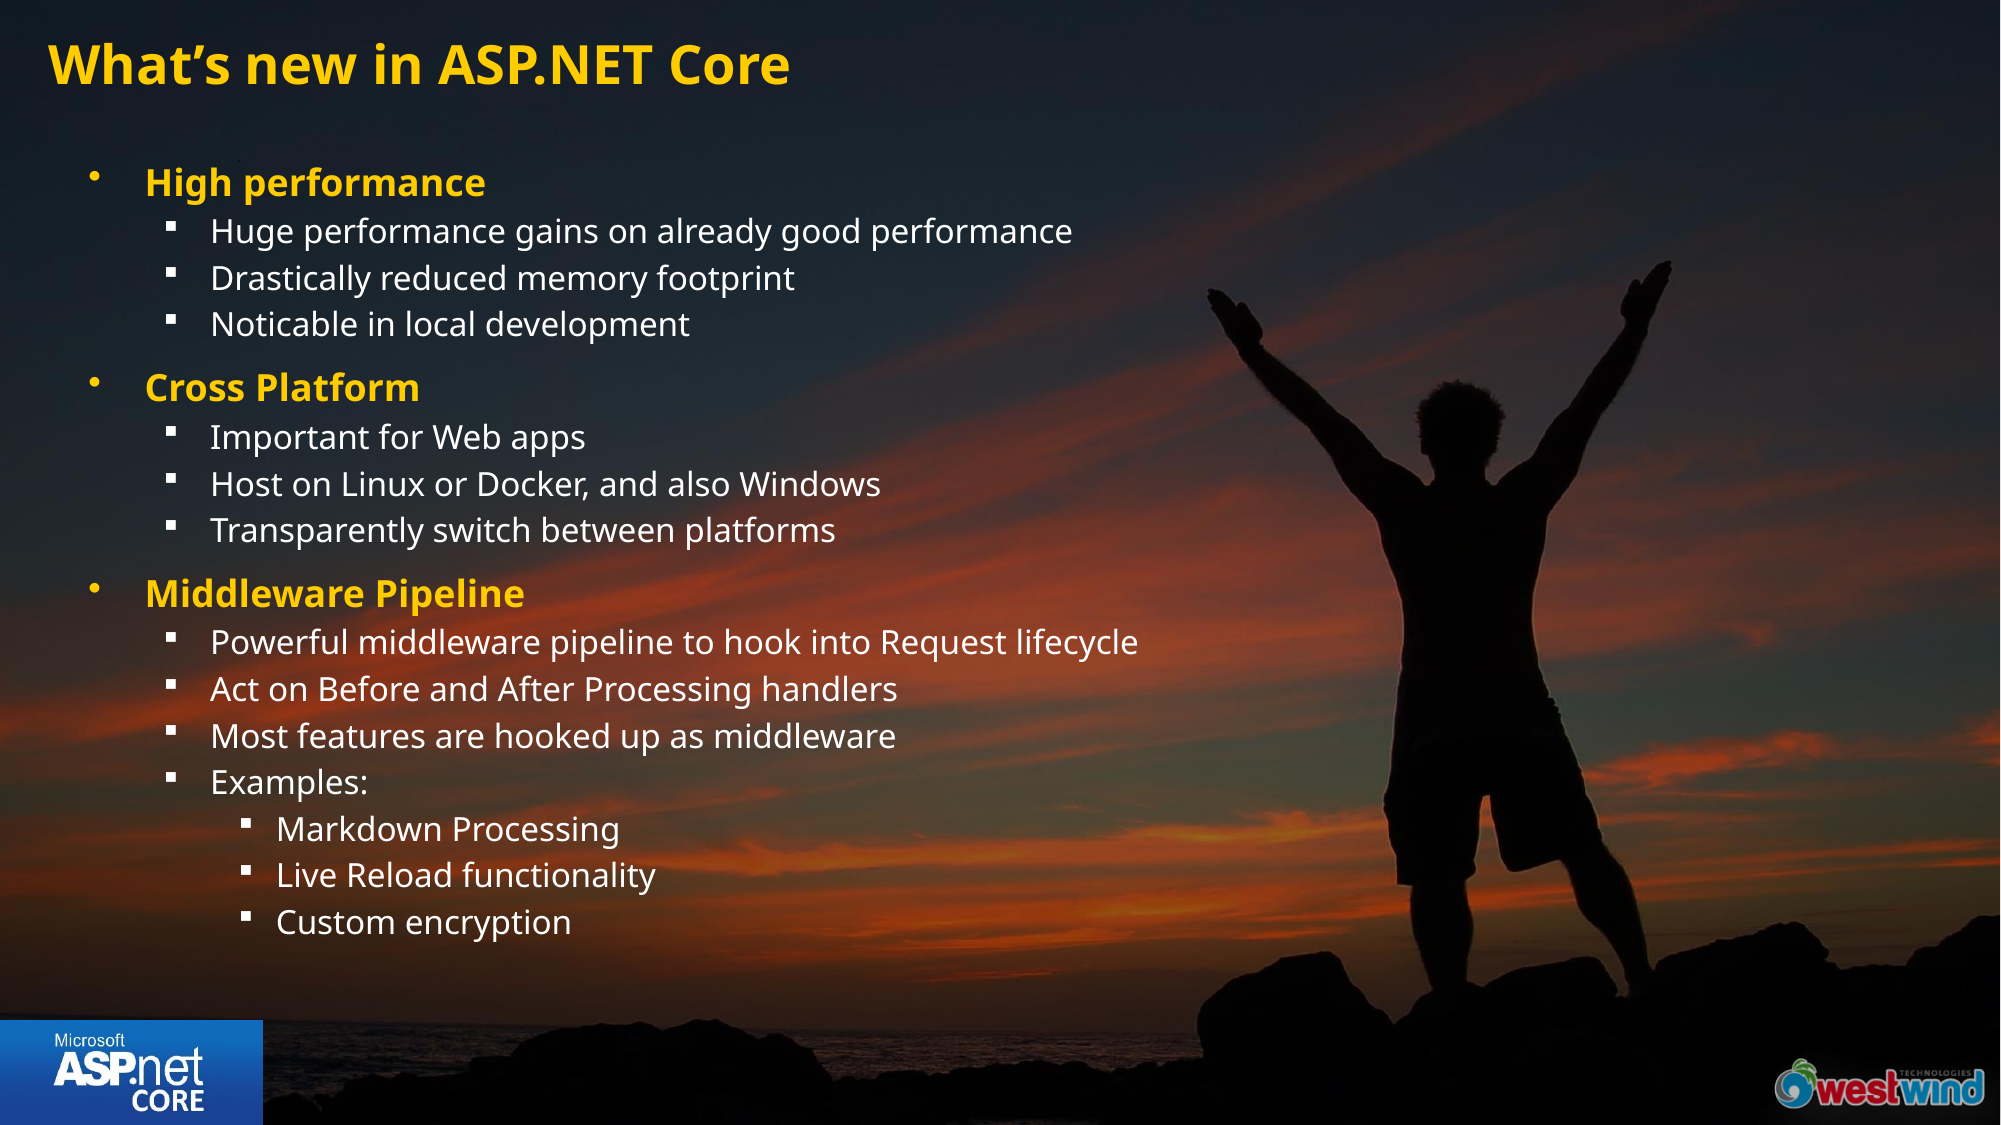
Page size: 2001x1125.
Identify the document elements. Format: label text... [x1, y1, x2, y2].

title What’s new in ASP.NET Core [33, 24, 1734, 100]
picture [0, 0, 2001, 1125]
list High performance Huge performance gains on already good performance Drastically reduced memory footprint Noticable in local development Cross Platform Important for Web apps Host on Linux or Docker, and also Windows Transparently switch between platforms Middleware Pipeline Powerful middleware pipeline to hook into Request lifecycle Act on Before and After Processing handlers Most features are hooked up as middleware Examples: Markdown Processing Live Reload functionality Custom encryption [58, 143, 1942, 982]
